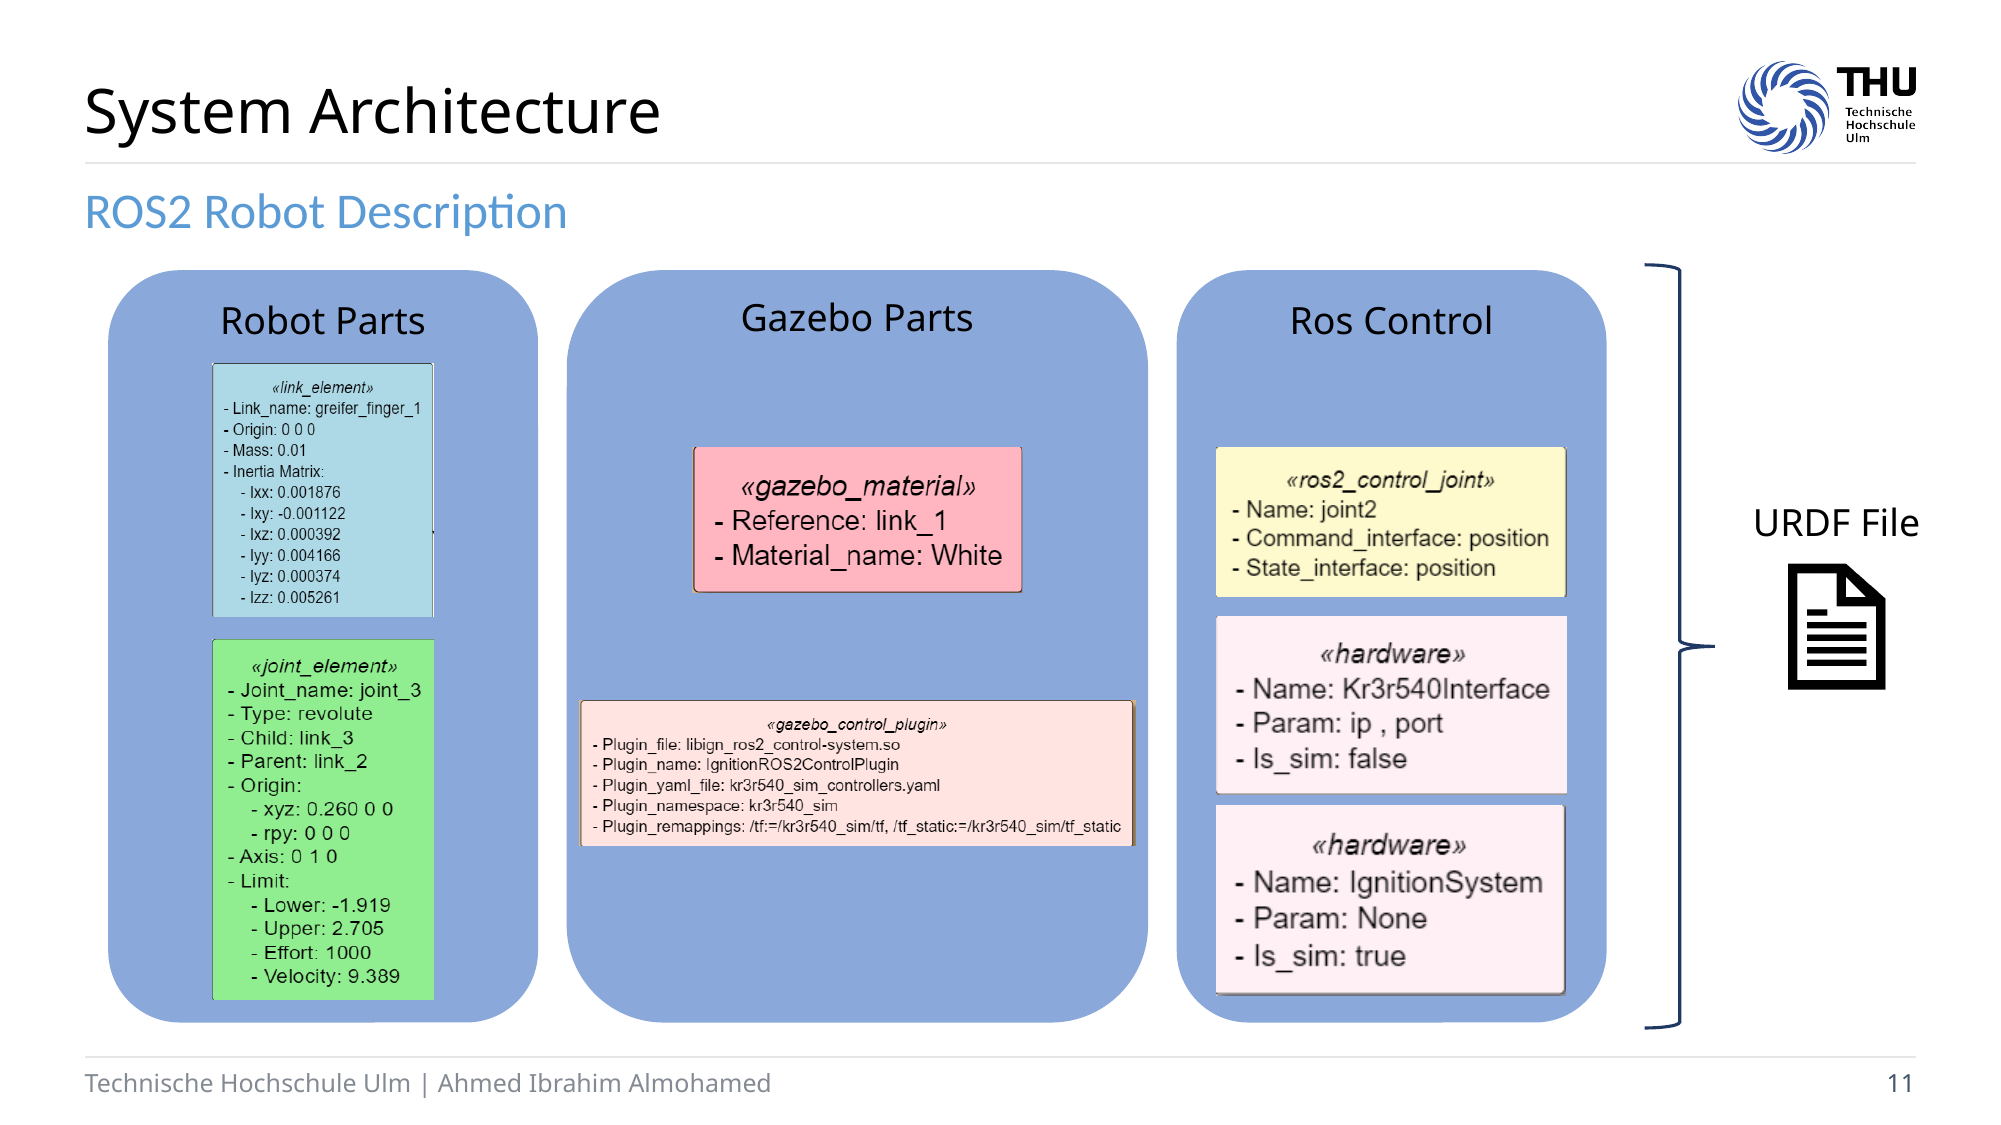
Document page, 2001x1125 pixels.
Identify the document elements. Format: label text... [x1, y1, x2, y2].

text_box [1176, 269, 1608, 1024]
list ROS2 Robot Description [84, 164, 1916, 260]
picture [1738, 61, 1916, 154]
text_box [1644, 263, 1714, 1030]
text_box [566, 269, 1149, 1024]
footer Technische Hochschule Ulm | Ahmed Ibrahim Almohamed [84, 1071, 1666, 1098]
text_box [1714, 490, 1959, 703]
title System Architecture [84, 72, 1751, 154]
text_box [107, 269, 539, 1024]
